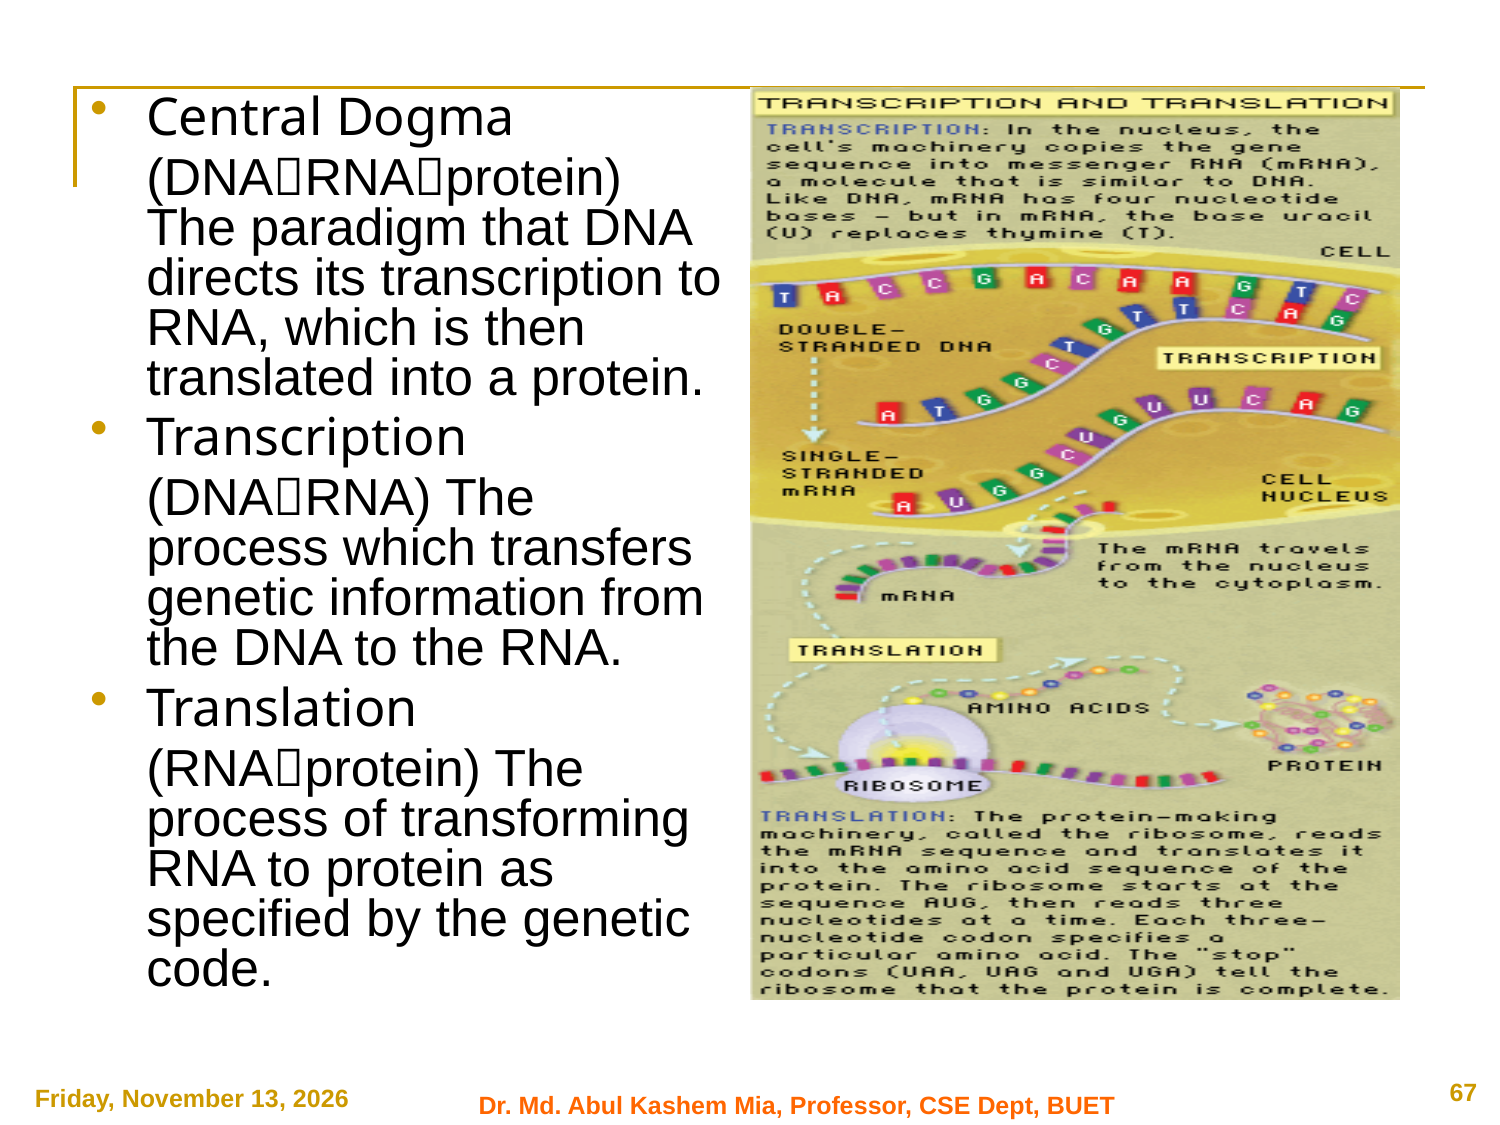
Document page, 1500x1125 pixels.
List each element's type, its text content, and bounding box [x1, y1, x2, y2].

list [749, 87, 1401, 1001]
list Central Dogma (DNARNAprotein) The paradigm that DNA directs its transcription to RNA, which is then translated into a protein. Transcription (DNARNA) The process which transfers genetic information from the DNA to the RNA. Translation (RNAprotein) The process of transforming RNA to protein as specified by the genetic code. [75, 87, 738, 1005]
